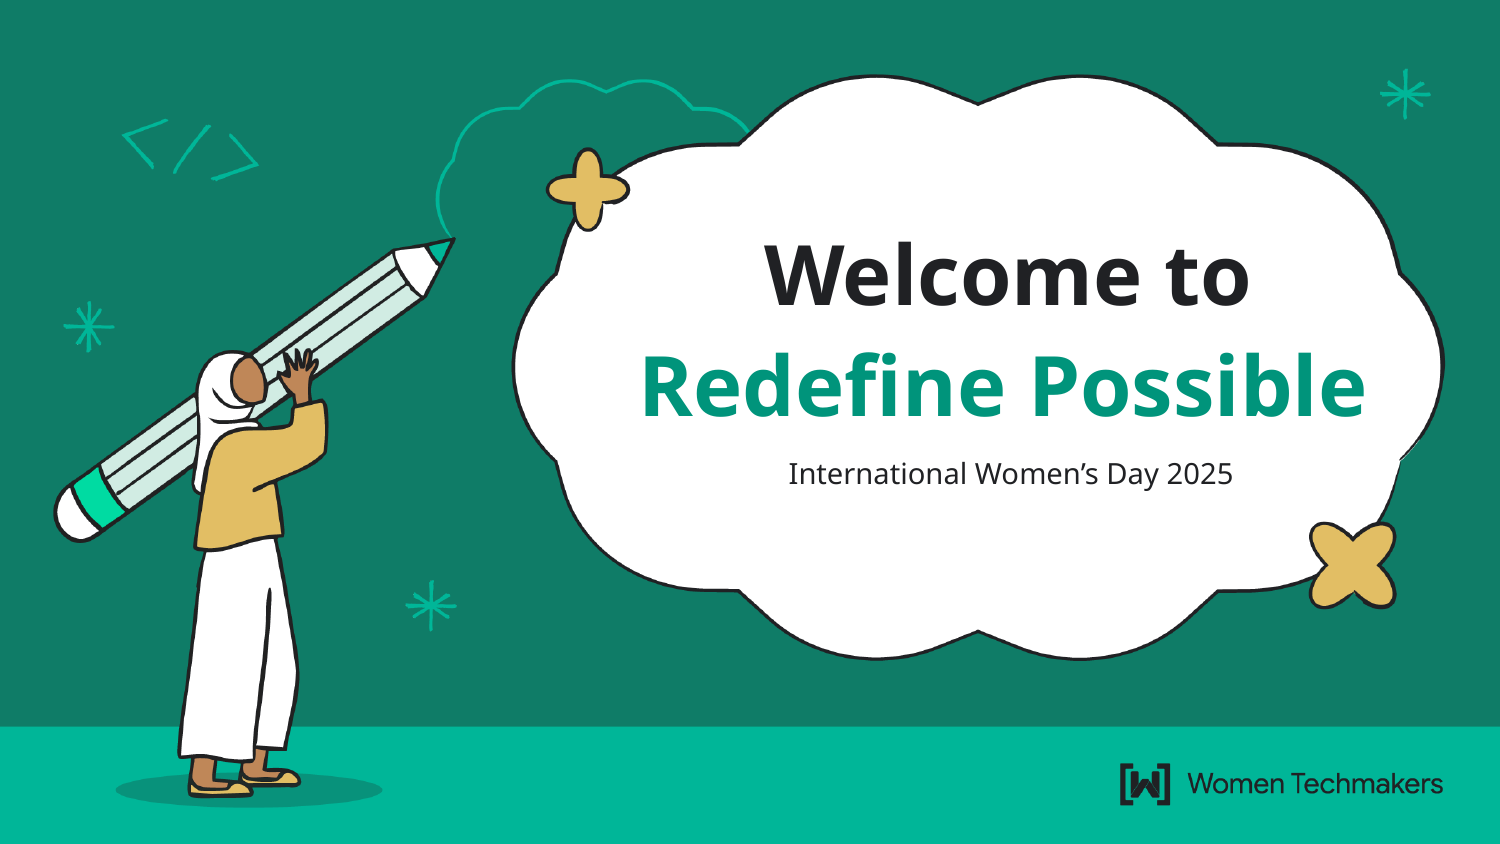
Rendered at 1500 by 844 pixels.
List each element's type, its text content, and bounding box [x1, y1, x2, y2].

picture [0, 0, 1500, 844]
text_box Welcome to Redefine Possible International Women’s Day 2025 [638, 259, 1378, 464]
